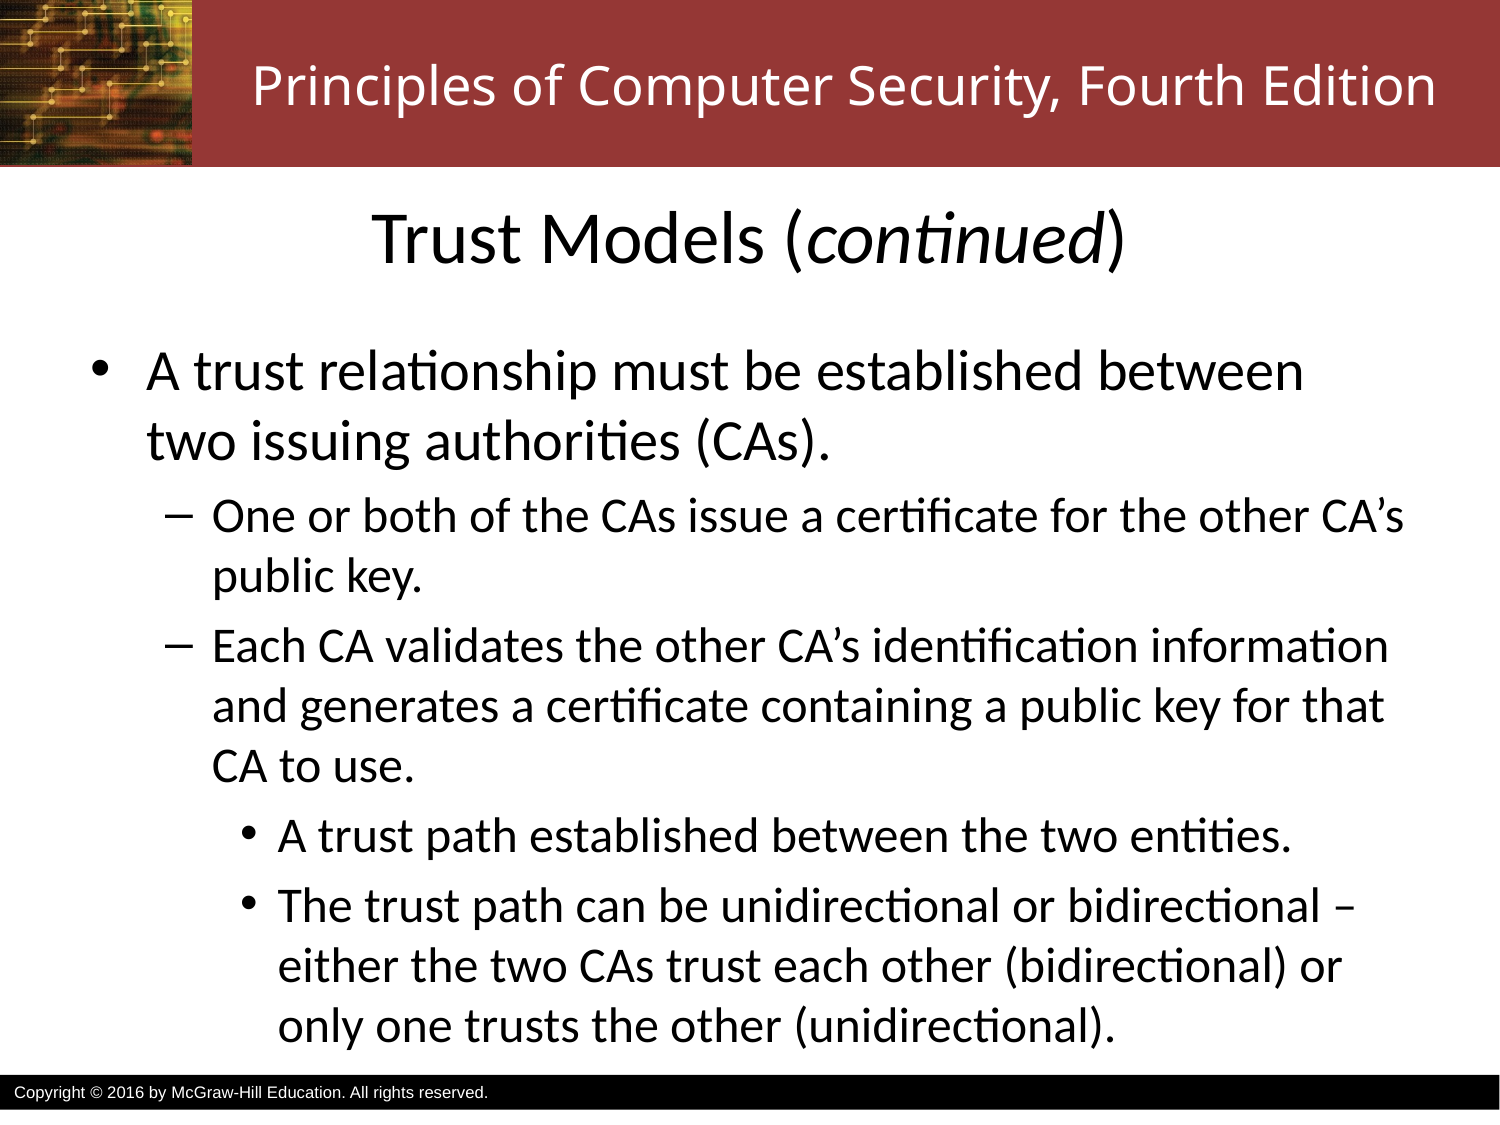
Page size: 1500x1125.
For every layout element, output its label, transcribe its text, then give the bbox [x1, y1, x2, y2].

picture [0, 0, 192, 165]
list A trust relationship must be established between two issuing authorities (CAs). One or both of the CAs issue a certificate for the other CA’s public key. Each CA validates the other CA’s identification information and generates a certificate containing a public key for that CA to use. A trust path established between the two entities. The trust path can be unidirectional or bidirectional – either the two CAs trust each other (bidirectional) or only one trusts the other (unidirectional). [75, 324, 1425, 1088]
title Trust Models (continued) [75, 181, 1425, 324]
